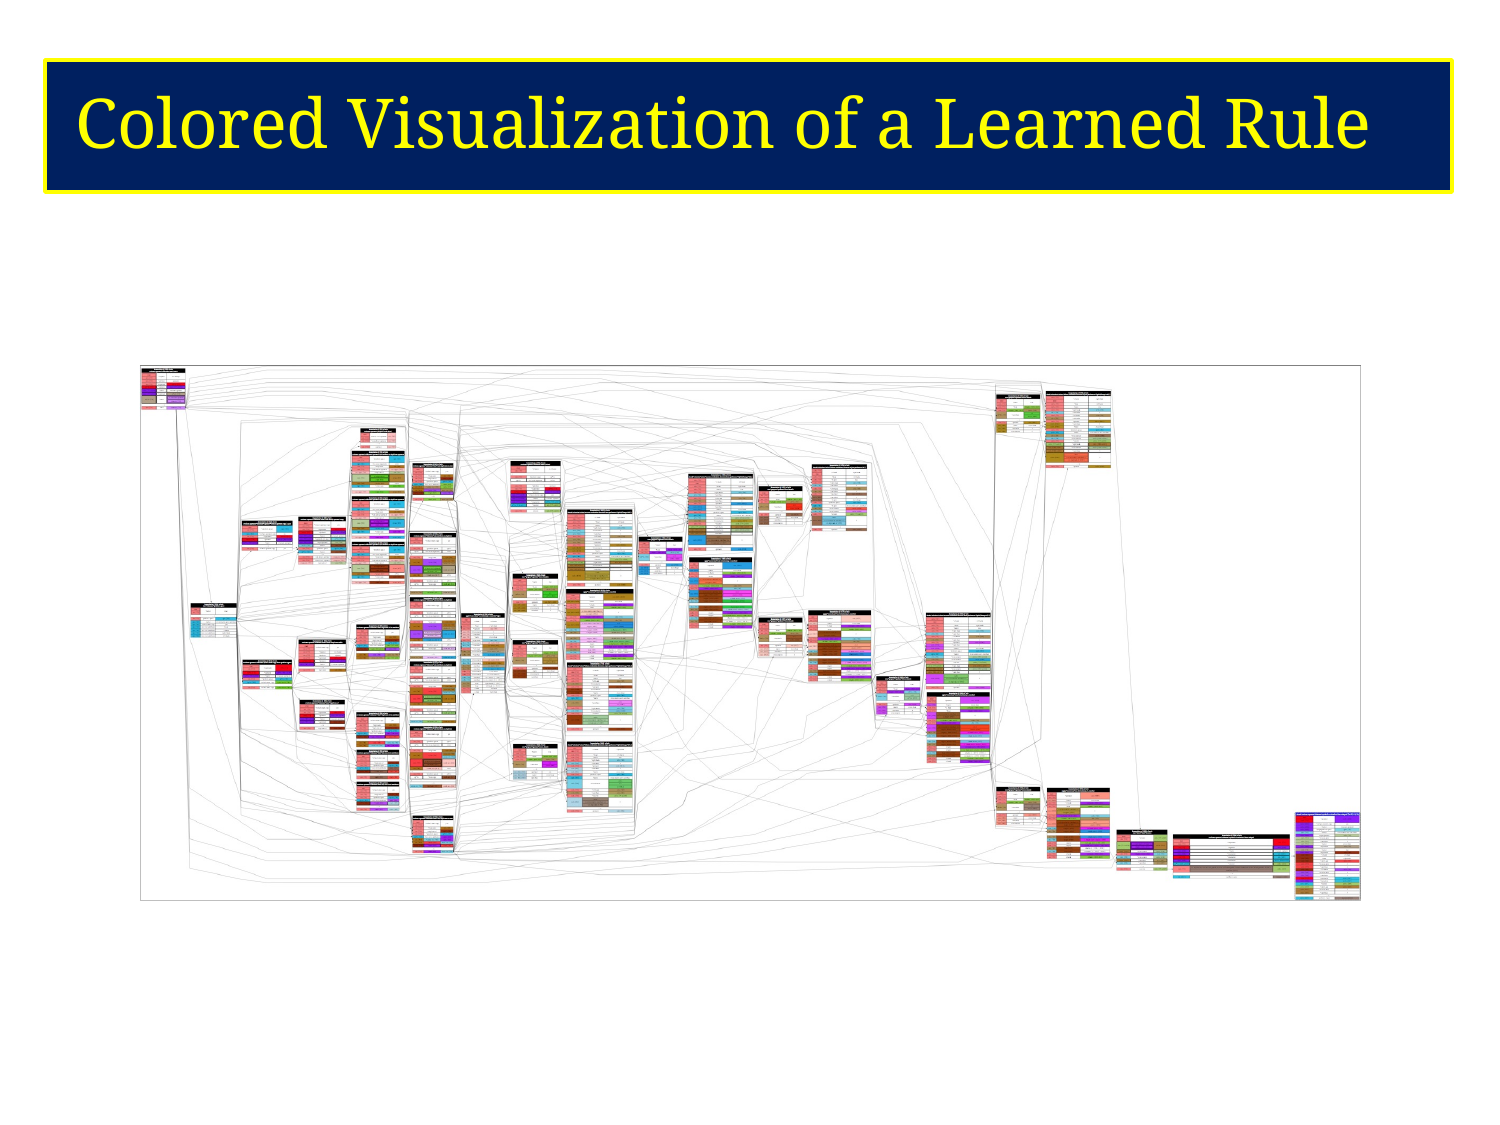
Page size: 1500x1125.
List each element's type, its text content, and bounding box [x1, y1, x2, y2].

title Colored Visualization of a Learned Rule [43, 58, 1454, 194]
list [139, 365, 1361, 901]
